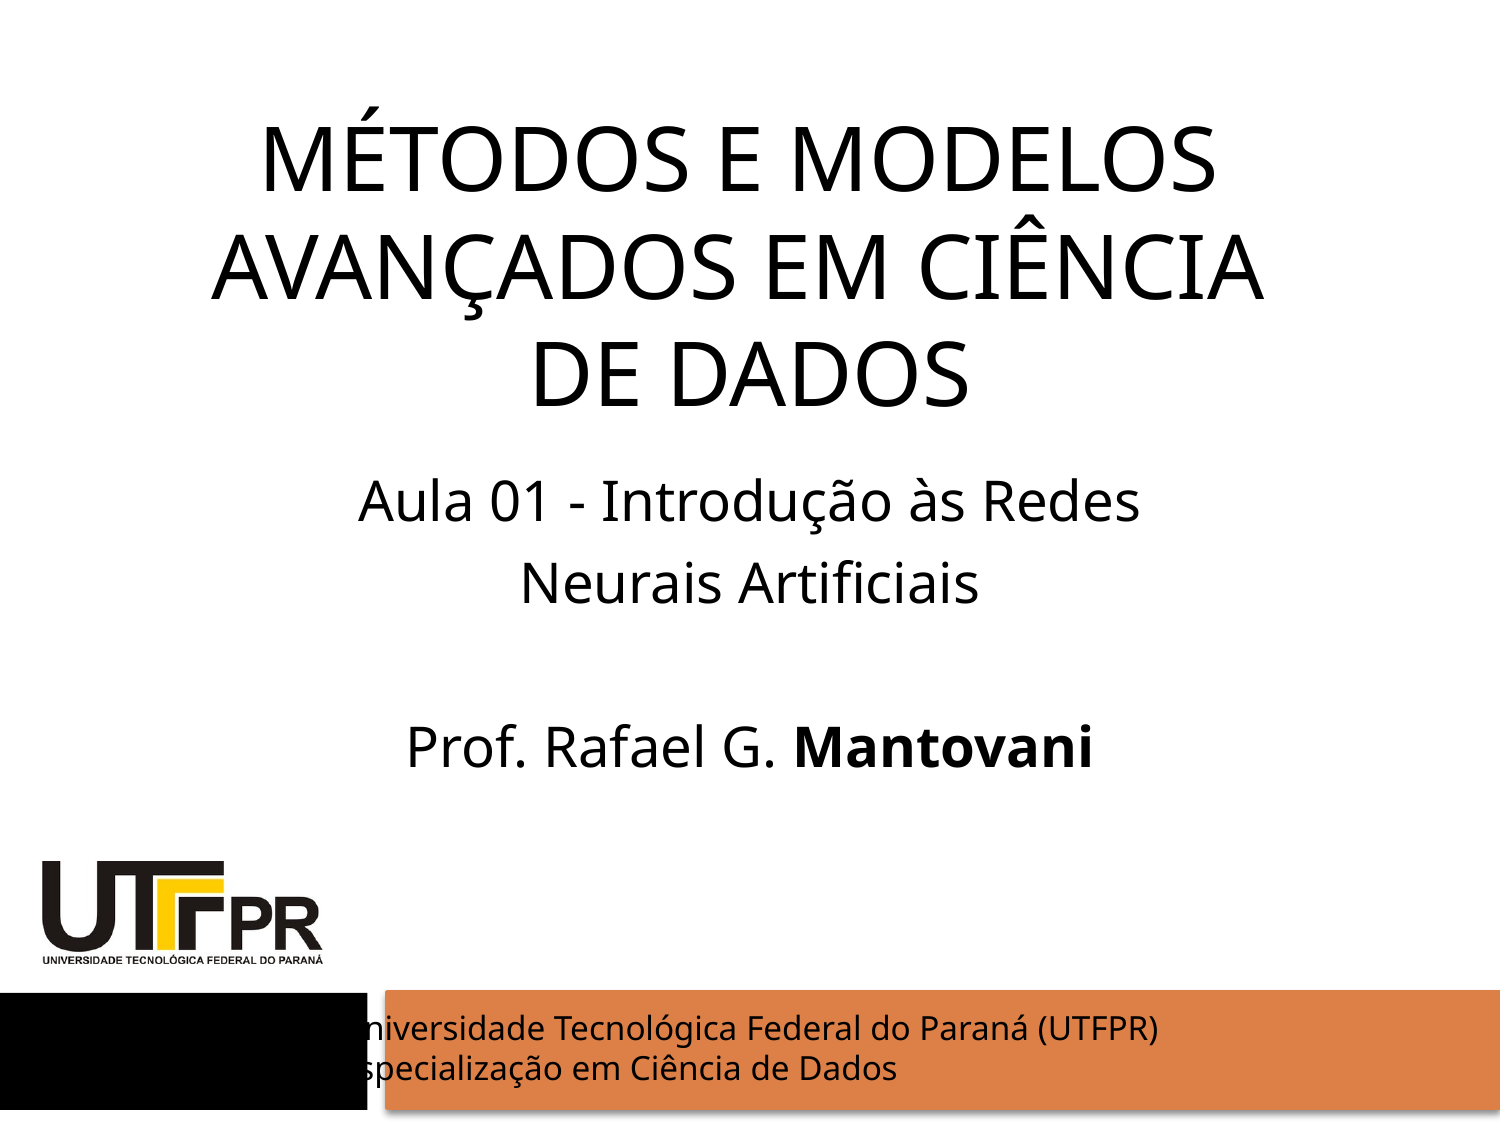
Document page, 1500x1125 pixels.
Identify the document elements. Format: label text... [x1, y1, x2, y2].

subtitle Aula 01 - Introdução às Redes Neurais Artificiais Prof. Rafael G. Mantovani [149, 336, 1351, 908]
picture [42, 860, 324, 964]
text_box Universidade Tecnológica Federal do Paraná (UTFPR) Especialização em Ciência de Dados [332, 999, 1168, 1095]
title Métodos e MODELOS Avançados em Ciência de dados [43, 84, 1457, 433]
